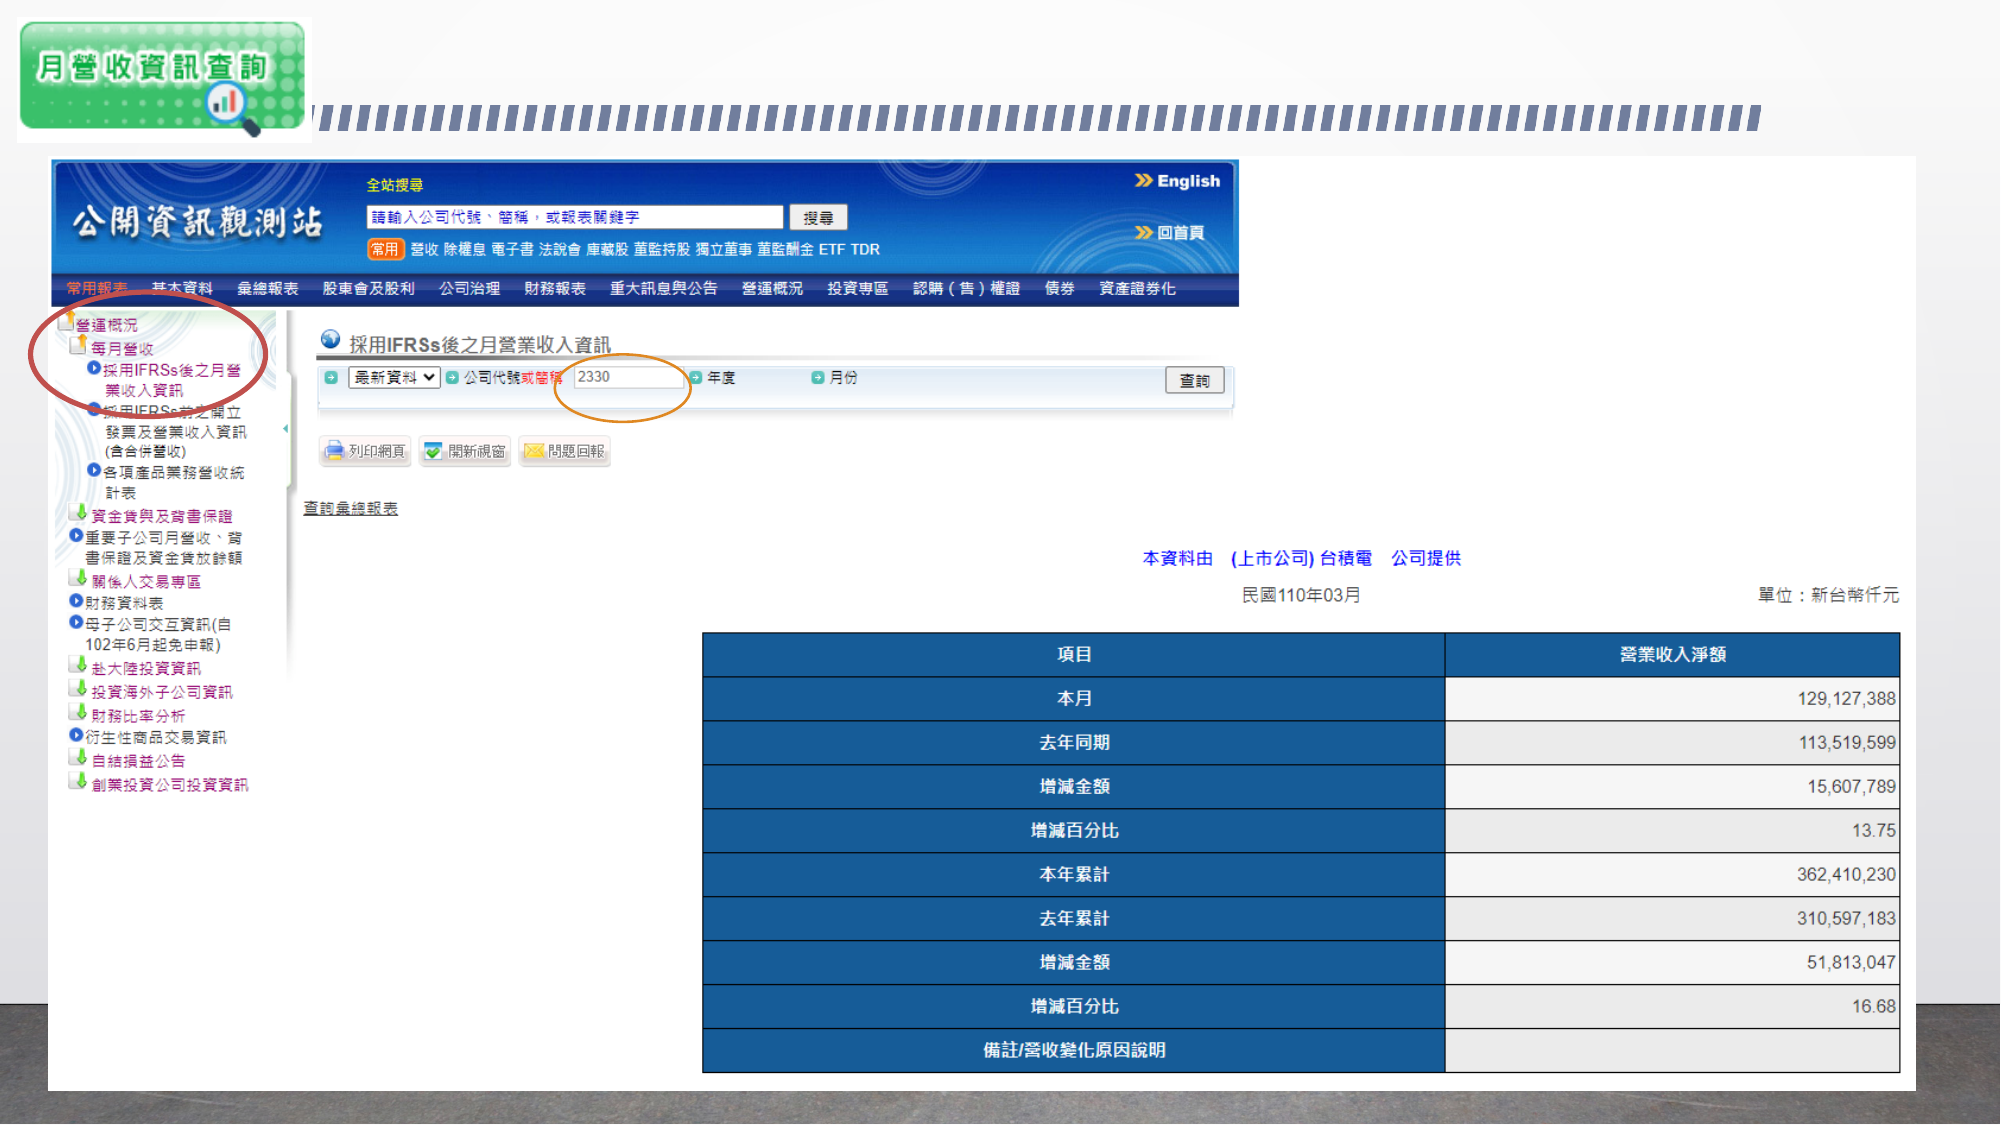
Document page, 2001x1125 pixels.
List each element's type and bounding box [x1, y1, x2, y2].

picture [0, 156, 2000, 1124]
picture [16, 17, 312, 143]
text_box [30, 321, 48, 387]
